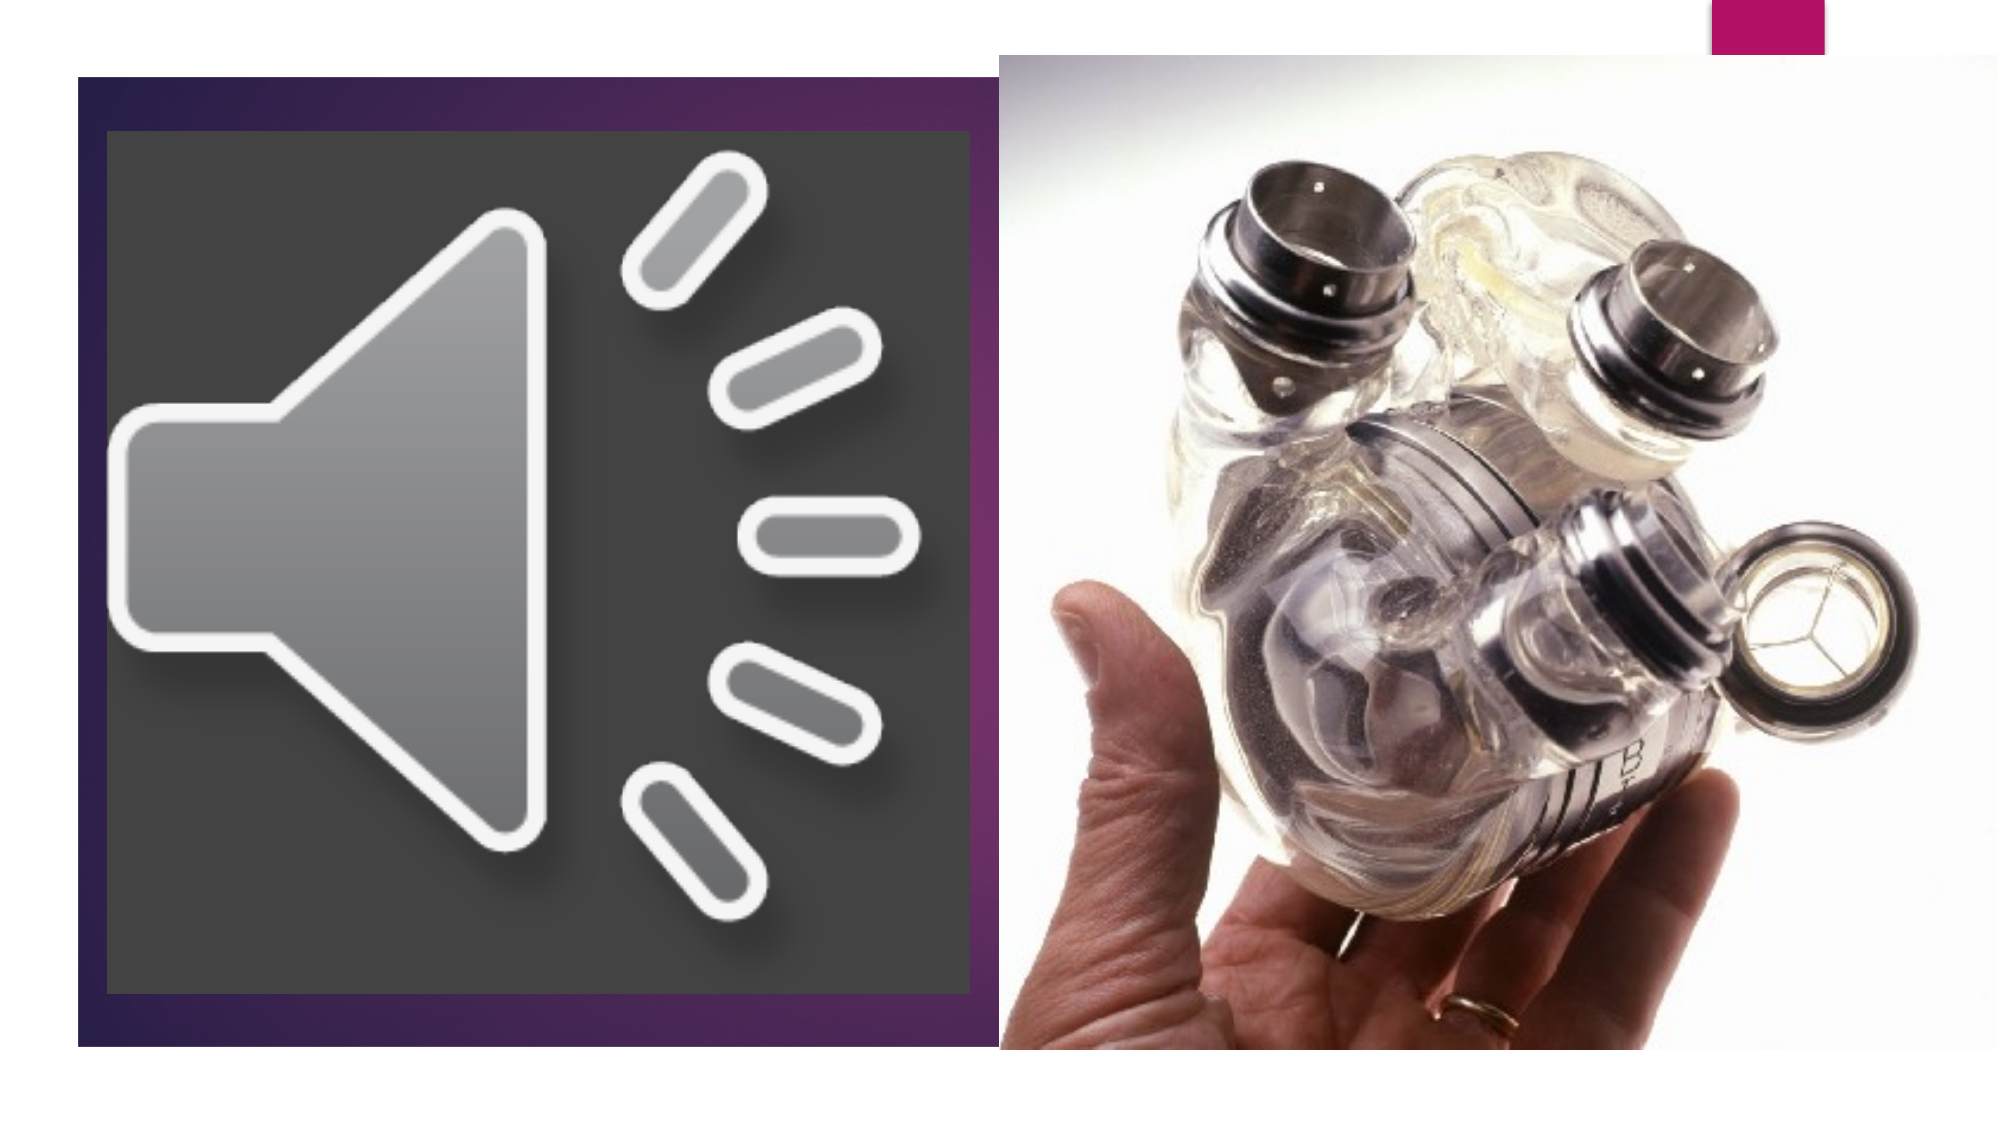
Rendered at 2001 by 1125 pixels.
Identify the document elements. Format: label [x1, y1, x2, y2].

picture [105, 129, 972, 996]
picture [999, 55, 1997, 1050]
